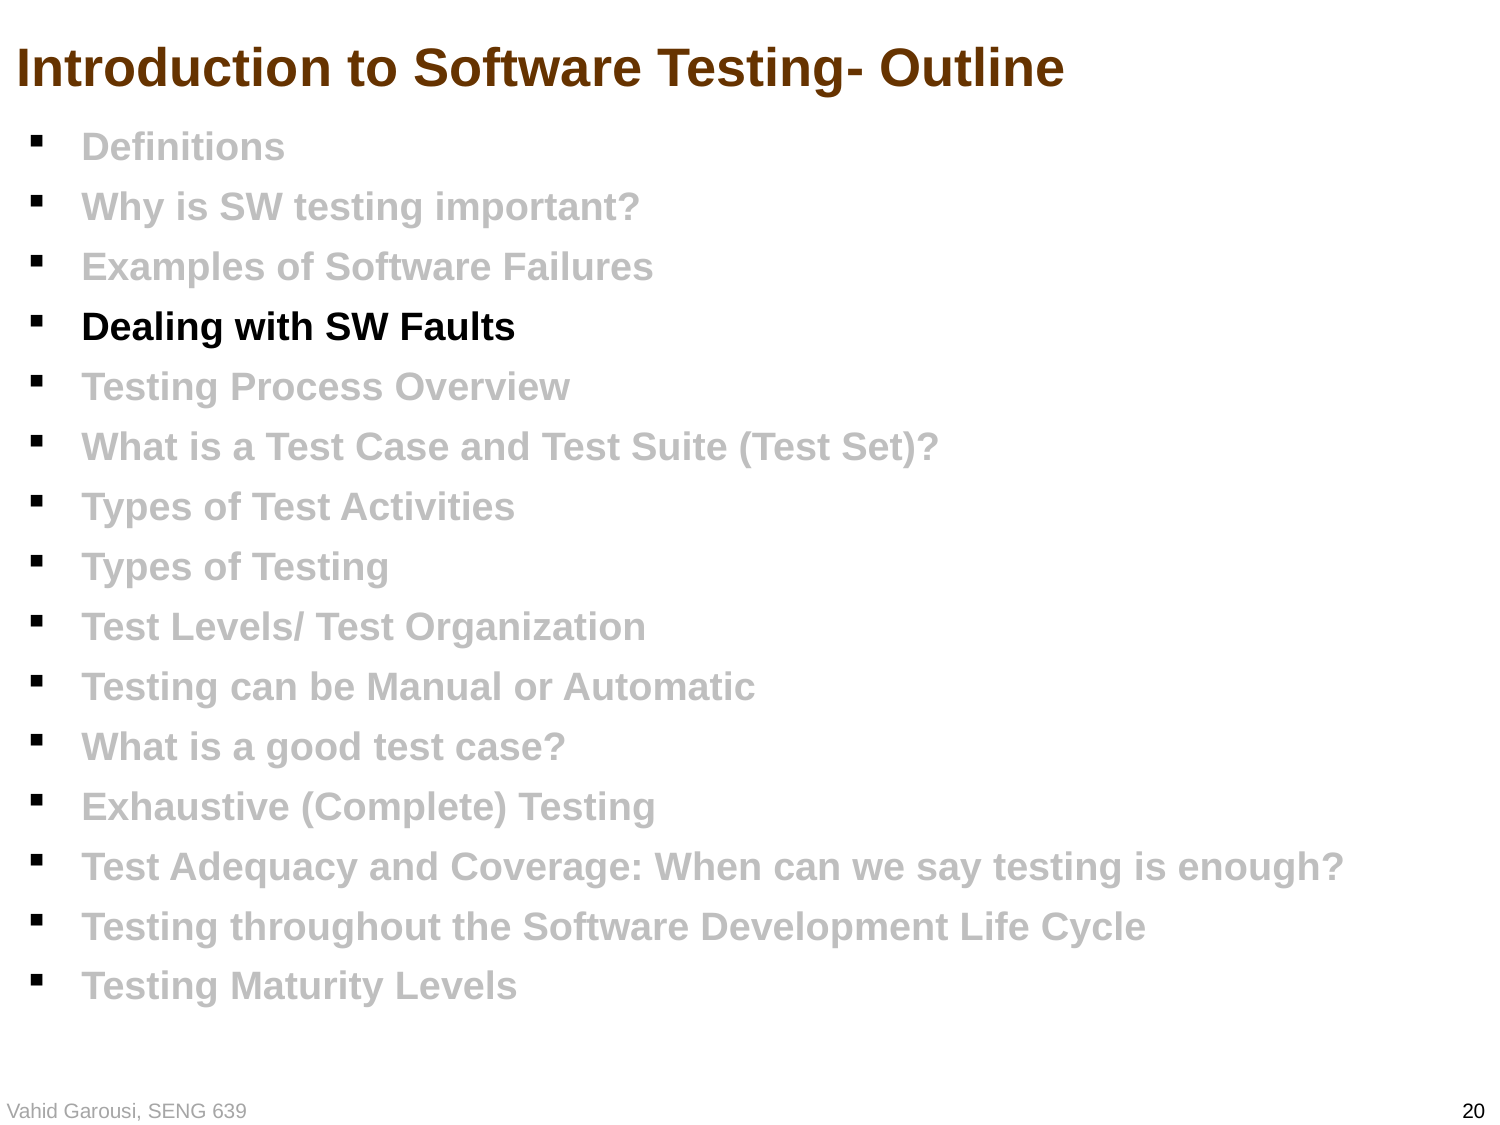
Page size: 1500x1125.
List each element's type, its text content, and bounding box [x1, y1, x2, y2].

list Definitions Why is SW testing important? Examples of Software Failures Dealing with SW Faults Testing Process Overview What is a Test Case and Test Suite (Test Set)? Types of Test Activities Types of Testing Test Levels/ Test Organization Testing can be Manual or Automatic What is a good test case? Exhaustive (Complete) Testing Test Adequacy and Coverage: When can we say testing is enough? Testing throughout the Software Development Life Cycle Testing Maturity Levels [12, 117, 1448, 1072]
title Introduction to Software Testing- Outline [0, 1, 1500, 115]
